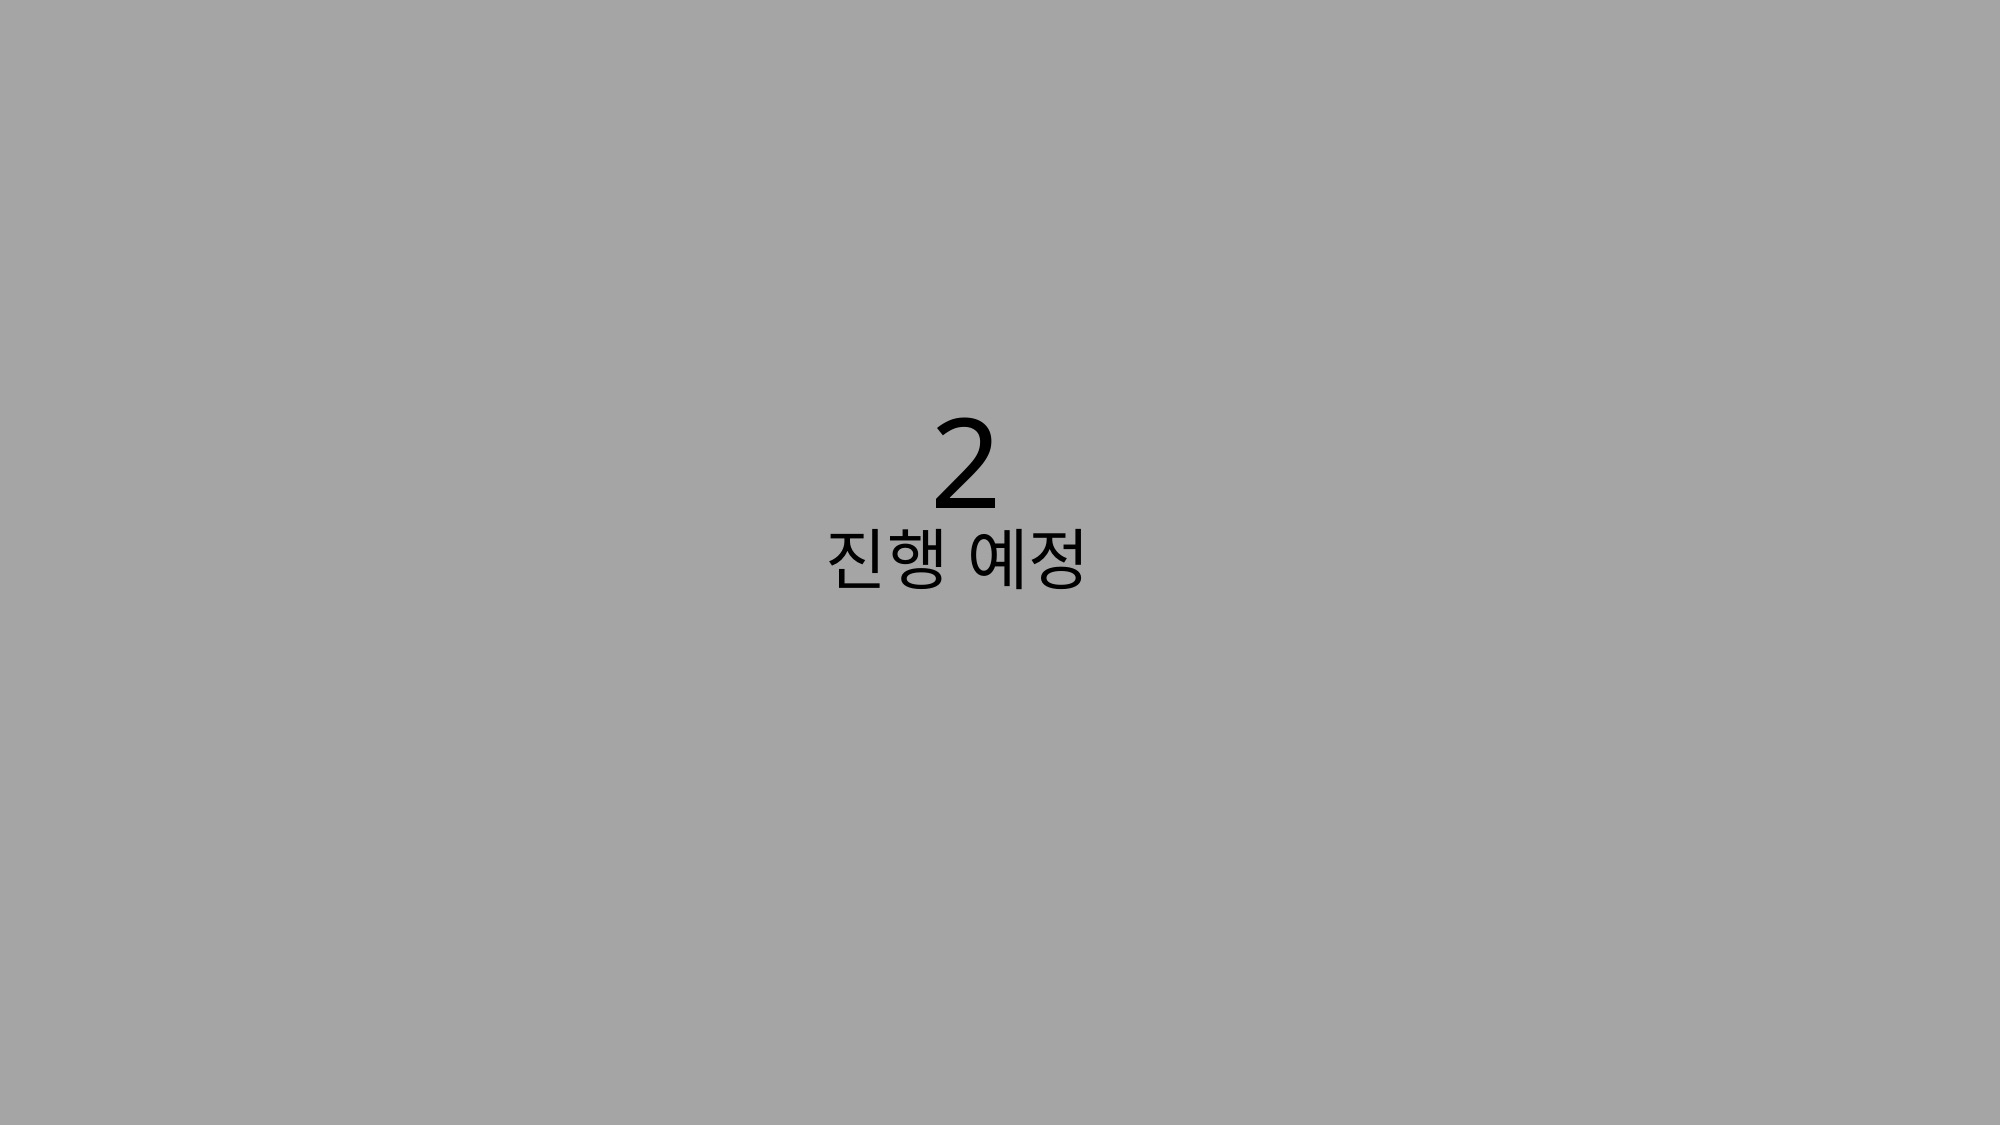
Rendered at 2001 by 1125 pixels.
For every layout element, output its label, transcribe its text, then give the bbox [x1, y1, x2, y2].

text_box [0, 0, 2000, 1125]
text_box 2 [916, 375, 1000, 541]
title 진행 예정 [733, 459, 1183, 666]
